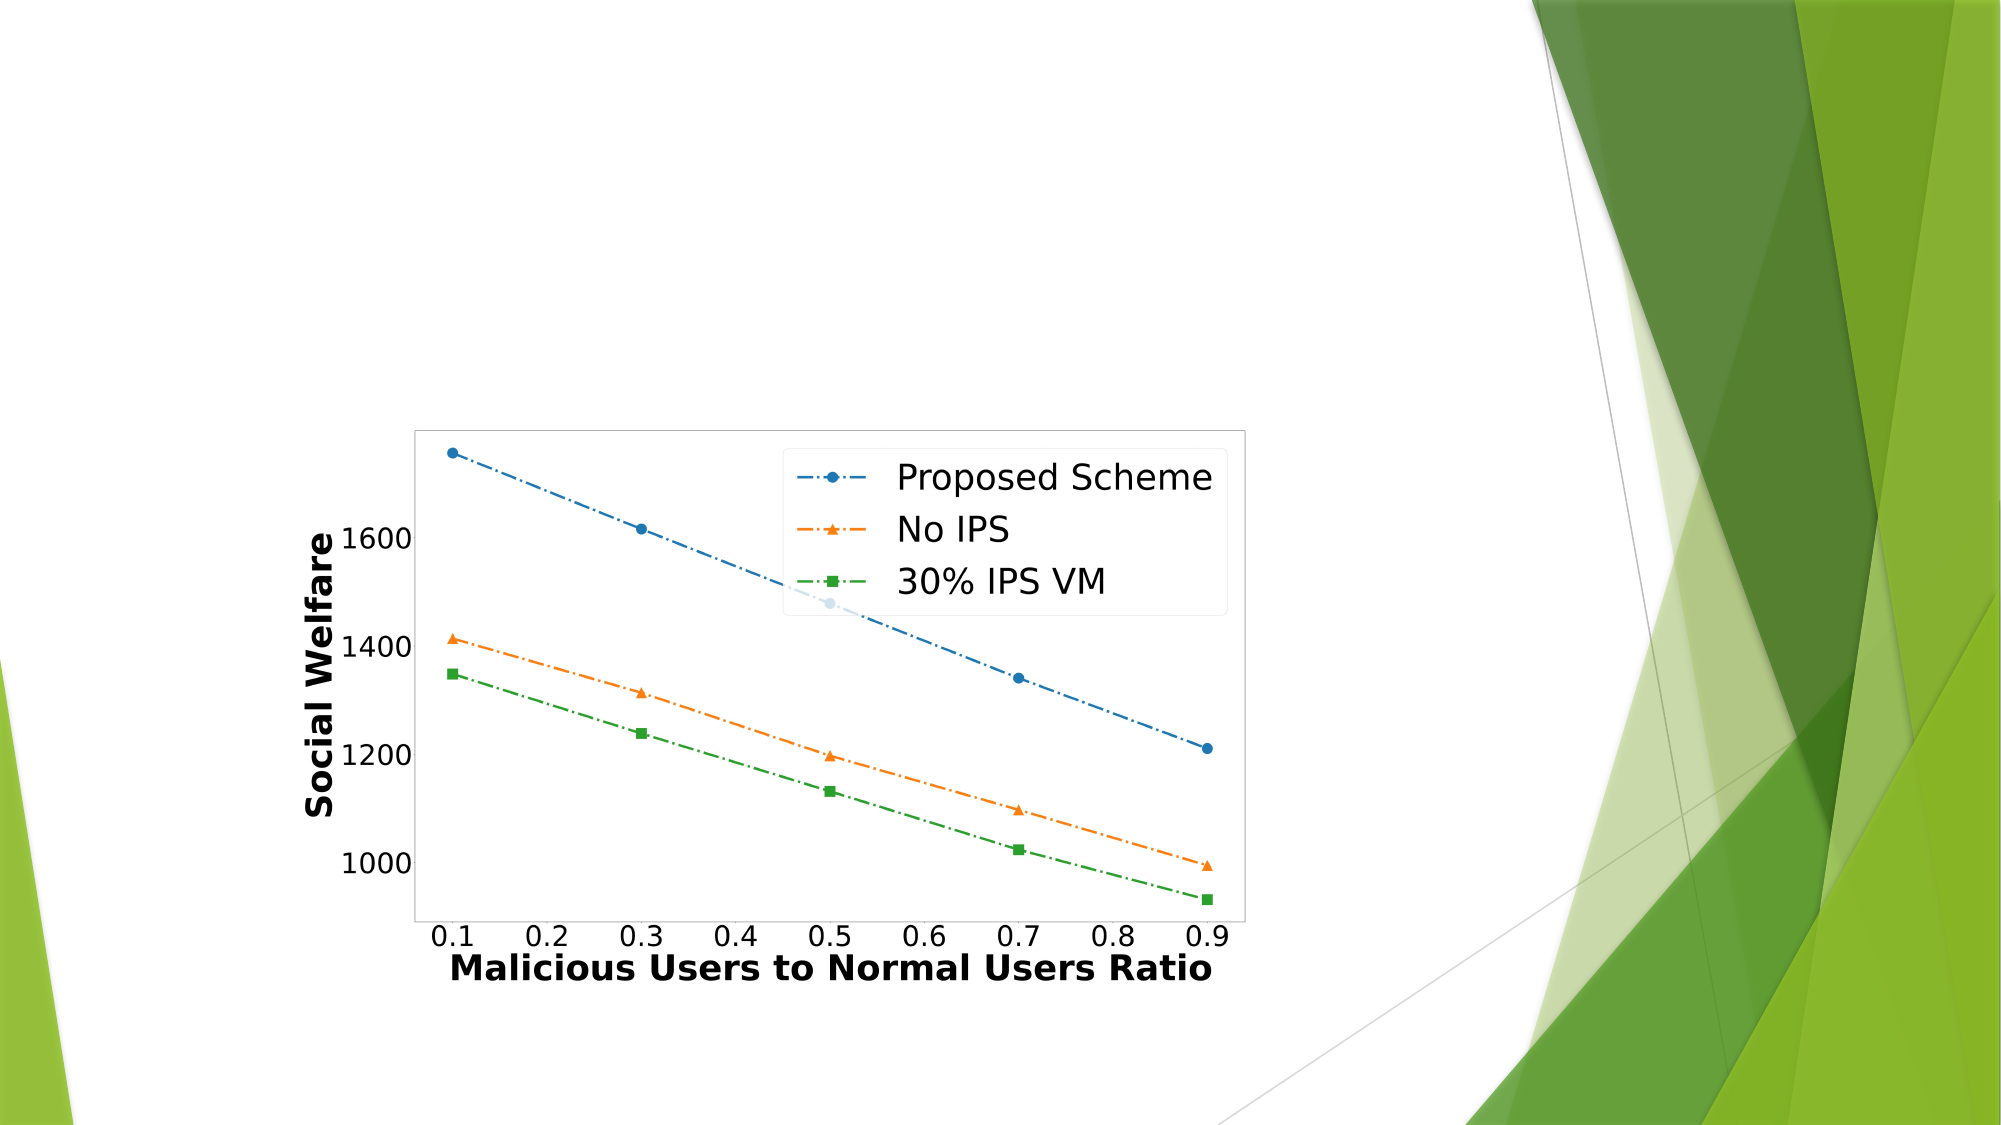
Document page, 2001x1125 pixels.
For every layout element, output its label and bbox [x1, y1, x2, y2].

list [280, 353, 1352, 992]
